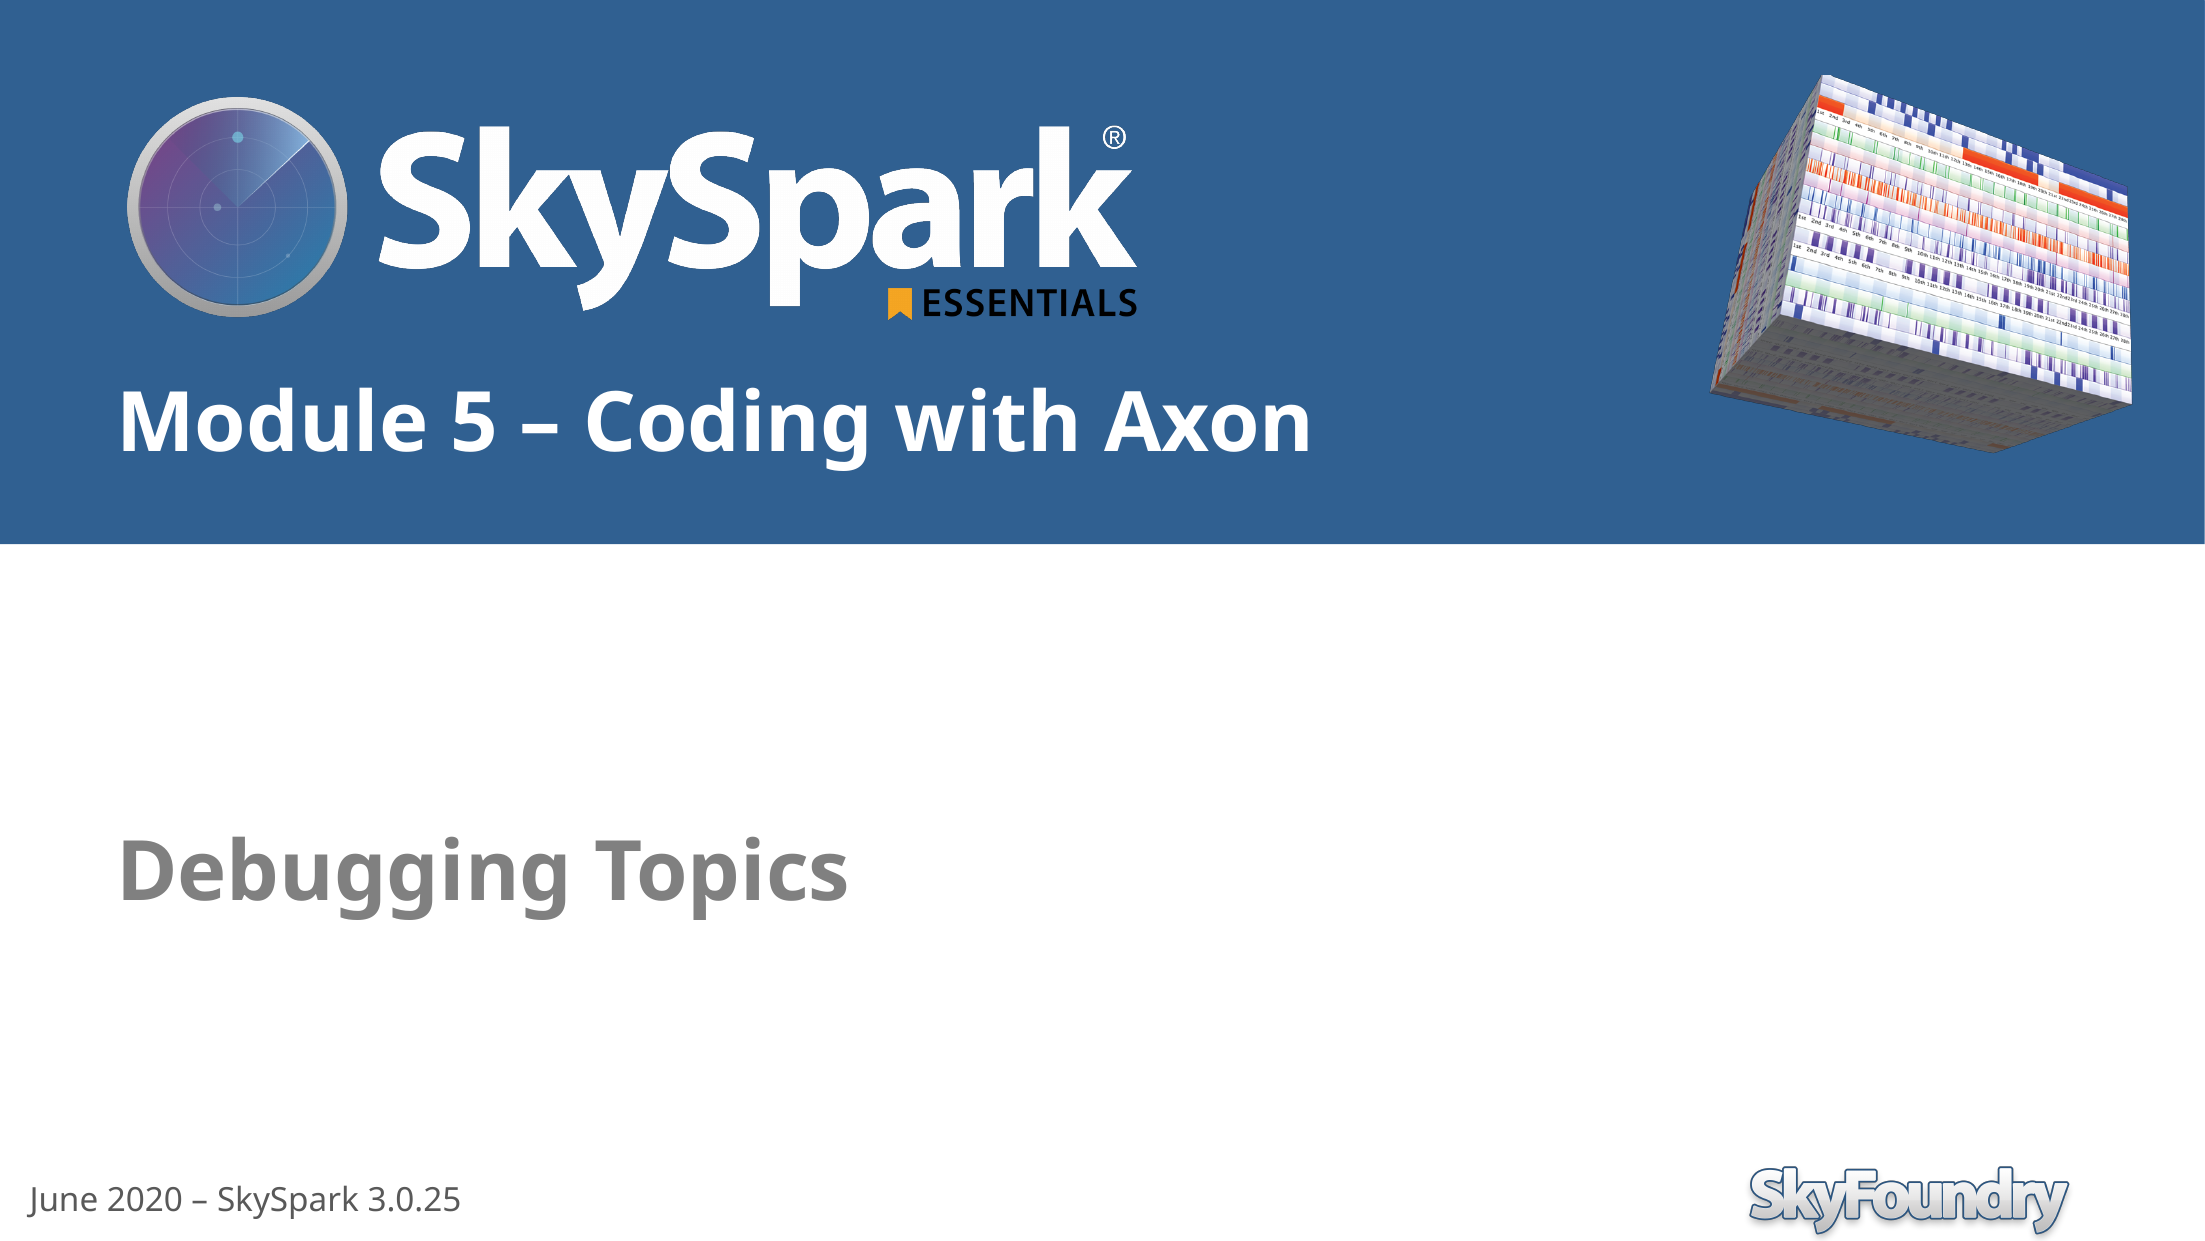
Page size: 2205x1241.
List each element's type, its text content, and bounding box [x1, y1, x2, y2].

list Debugging Topics [101, 821, 2165, 934]
picture [1739, 1145, 2076, 1241]
picture [127, 82, 1140, 325]
picture [1693, 75, 2147, 470]
